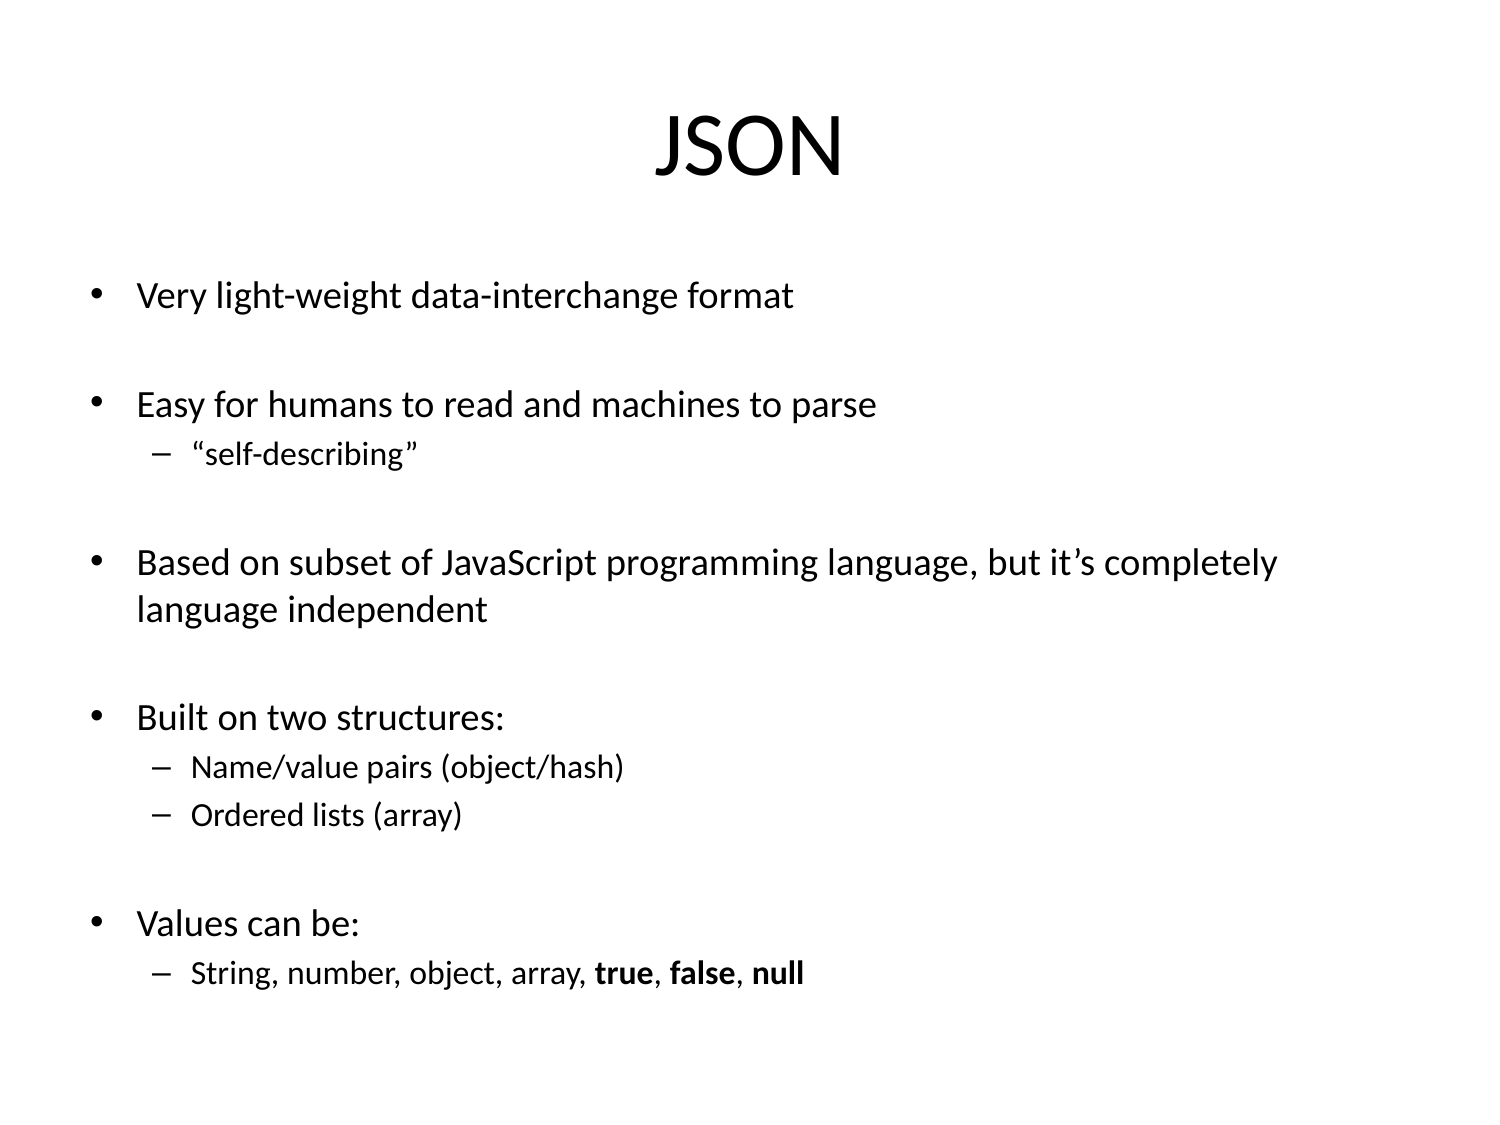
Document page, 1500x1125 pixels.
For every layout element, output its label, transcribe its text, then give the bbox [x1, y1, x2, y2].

title JSON [75, 45, 1425, 233]
list Very light-weight data-interchange format Easy for humans to read and machines to parse “self-describing” Based on subset of JavaScript programming language, but it’s completely language independent Built on two structures: Name/value pairs (object/hash) Ordered lists (array) Values can be: String, number, object, array, true, false, null [75, 262, 1425, 1005]
